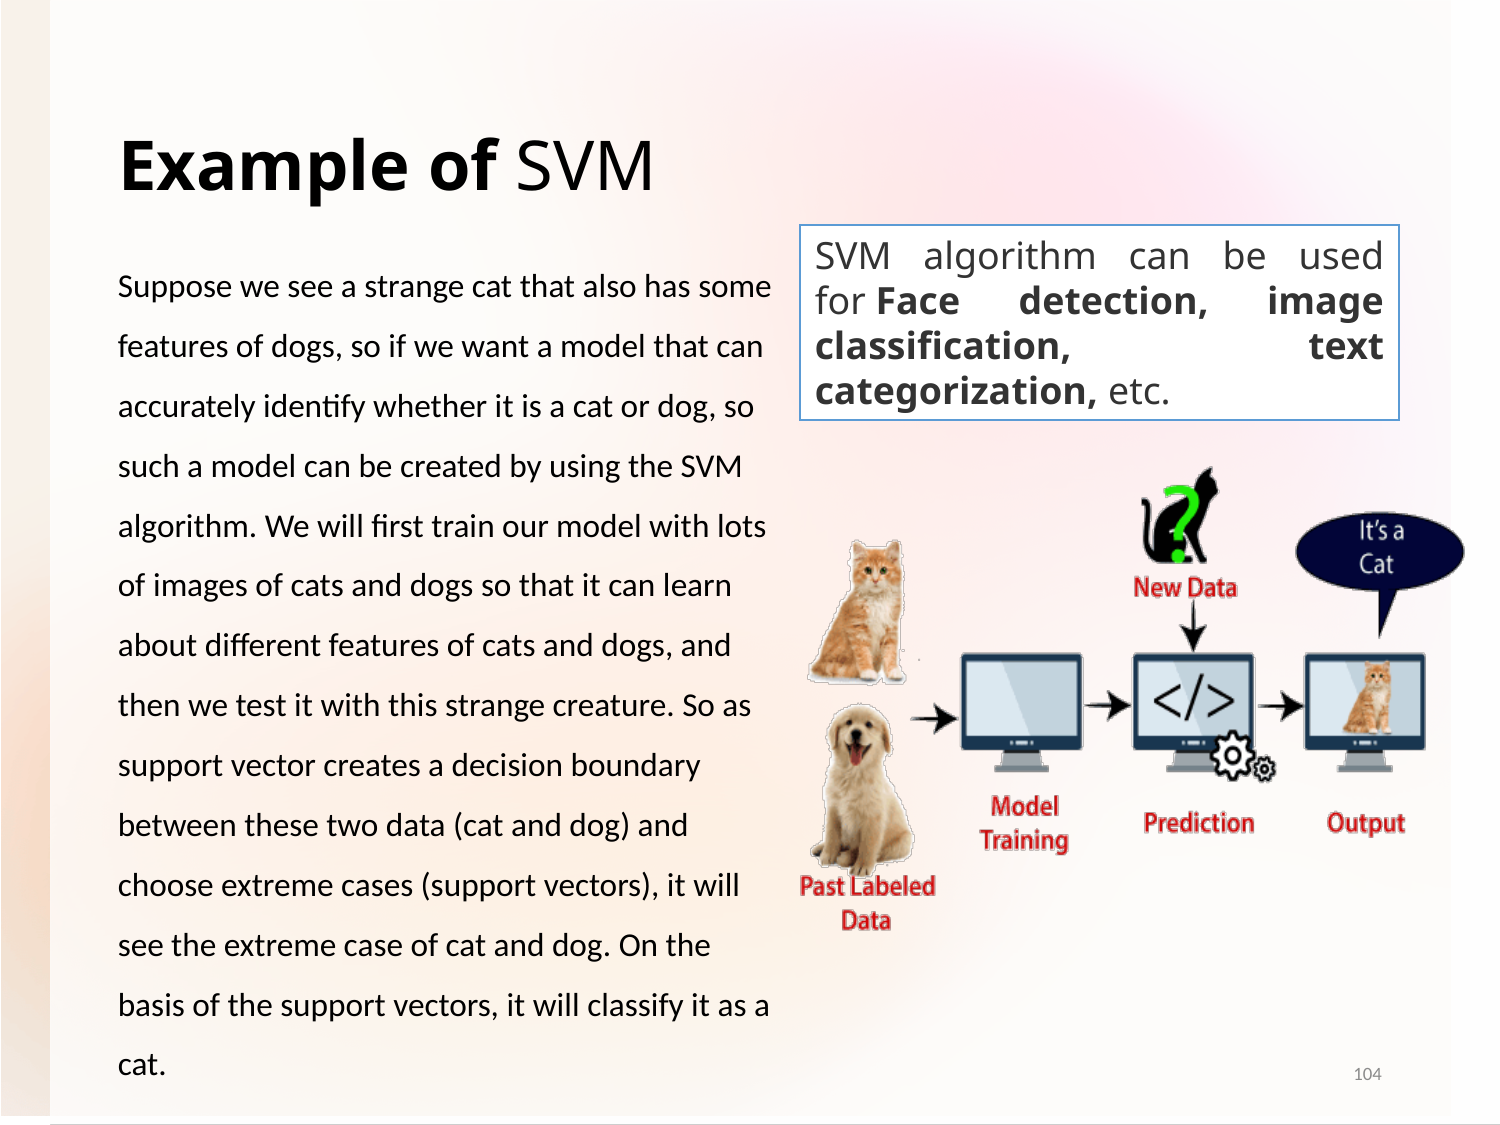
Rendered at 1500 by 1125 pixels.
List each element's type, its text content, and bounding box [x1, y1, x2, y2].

text_box SVM algorithm can be used for Face detection, image classification, text categorization, etc. [799, 224, 1400, 421]
title Example of SVM [103, 59, 1397, 278]
text_box Suppose we see a strange cat that also has some features of dogs, so if we want a model that can accurately identify whether it is a cat or dog, so such a model can be created by using the SVM algorithm. We will first train our model with lots of images of cats and dogs so that it can learn about different features of cats and dogs, and then we test it with this strange creature. So as support vector creates a decision boundary between these two data (cat and dog) and choose extreme cases (support vectors), it will see the extreme case of cat and dog. On the basis of the support vectors, it will classify it as a cat. [103, 236, 788, 1090]
slide_number 104 [1059, 1042, 1397, 1103]
picture [0, 0, 1500, 1125]
